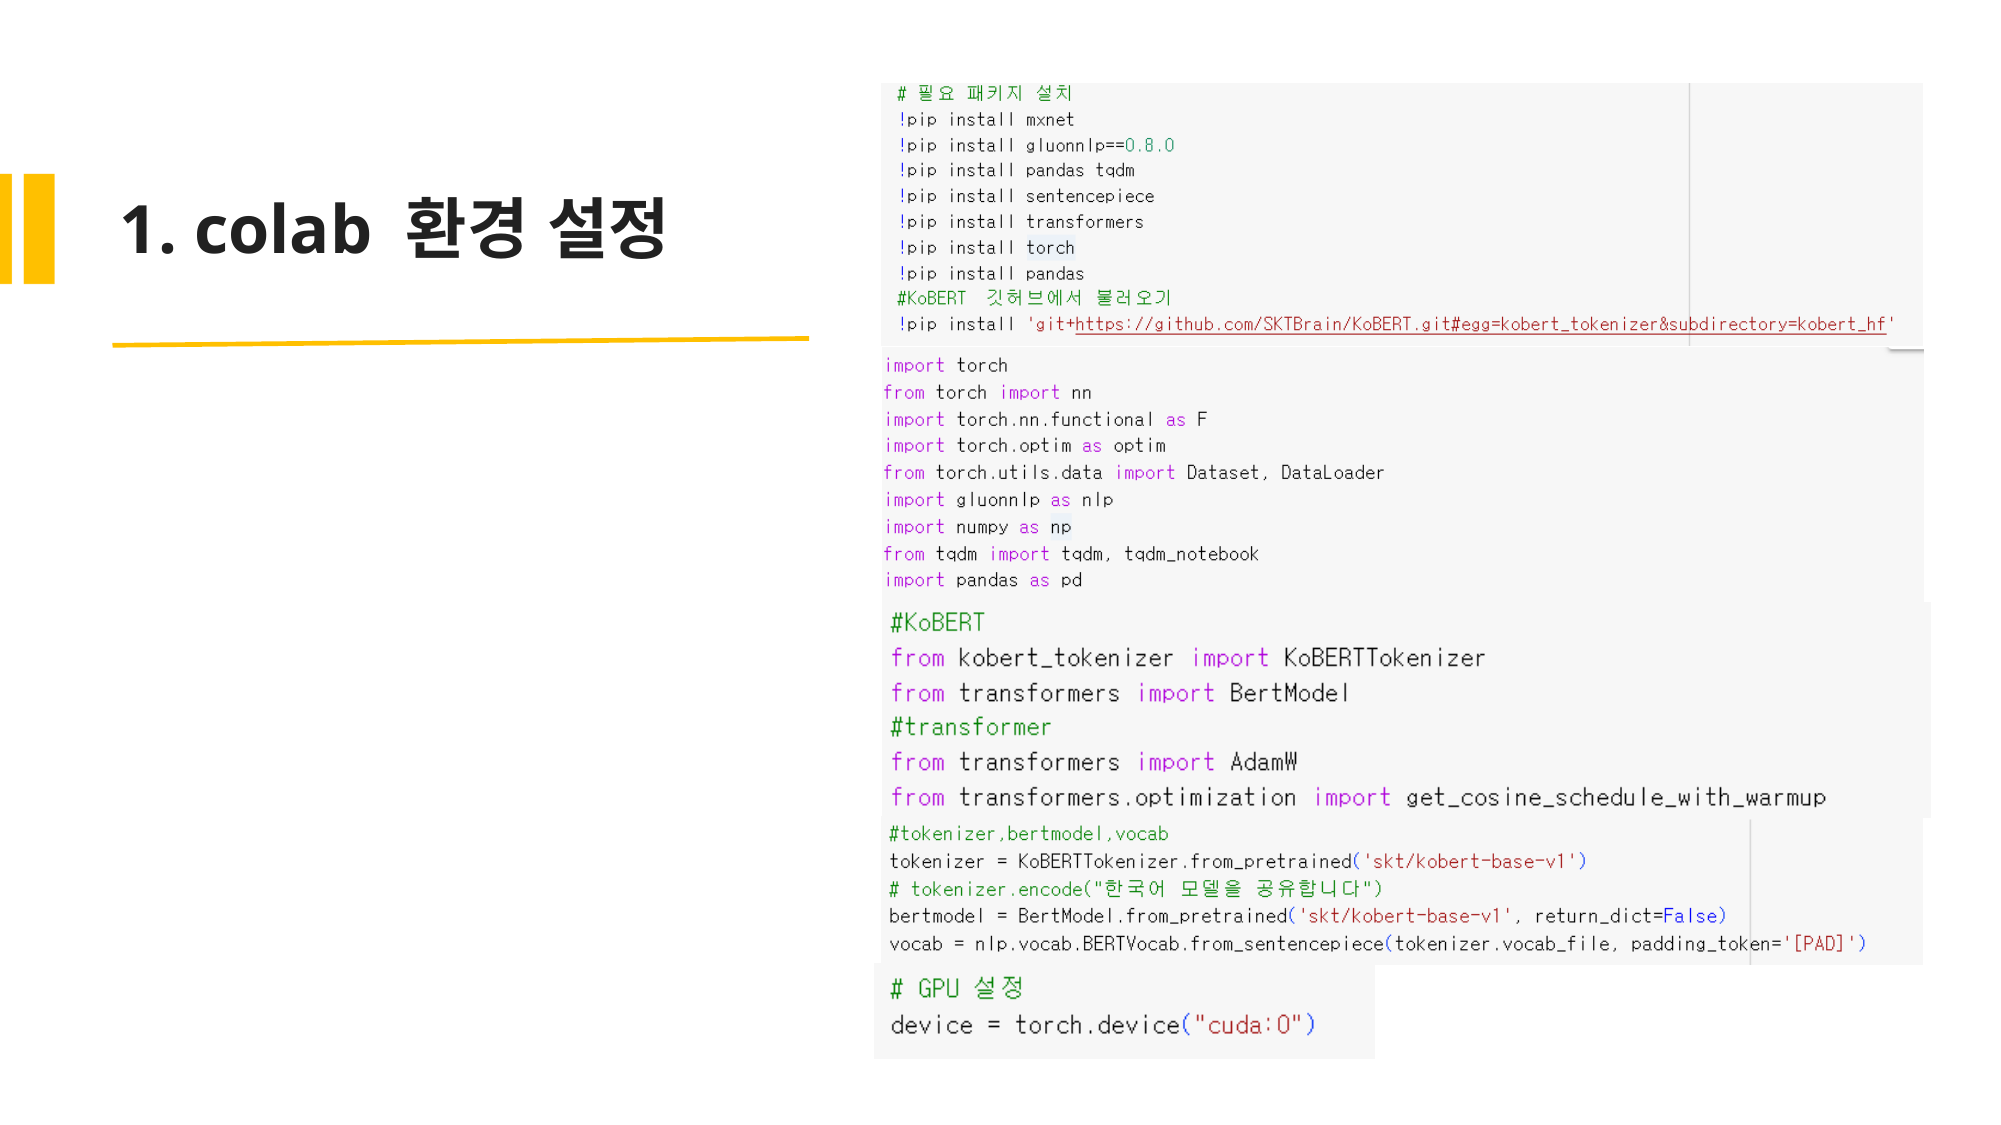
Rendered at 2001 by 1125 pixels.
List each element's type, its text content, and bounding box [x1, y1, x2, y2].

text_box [874, 83, 1931, 1059]
title 1. colab 환경 설정 [104, 169, 759, 296]
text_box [112, 338, 810, 346]
picture [0, 152, 63, 289]
